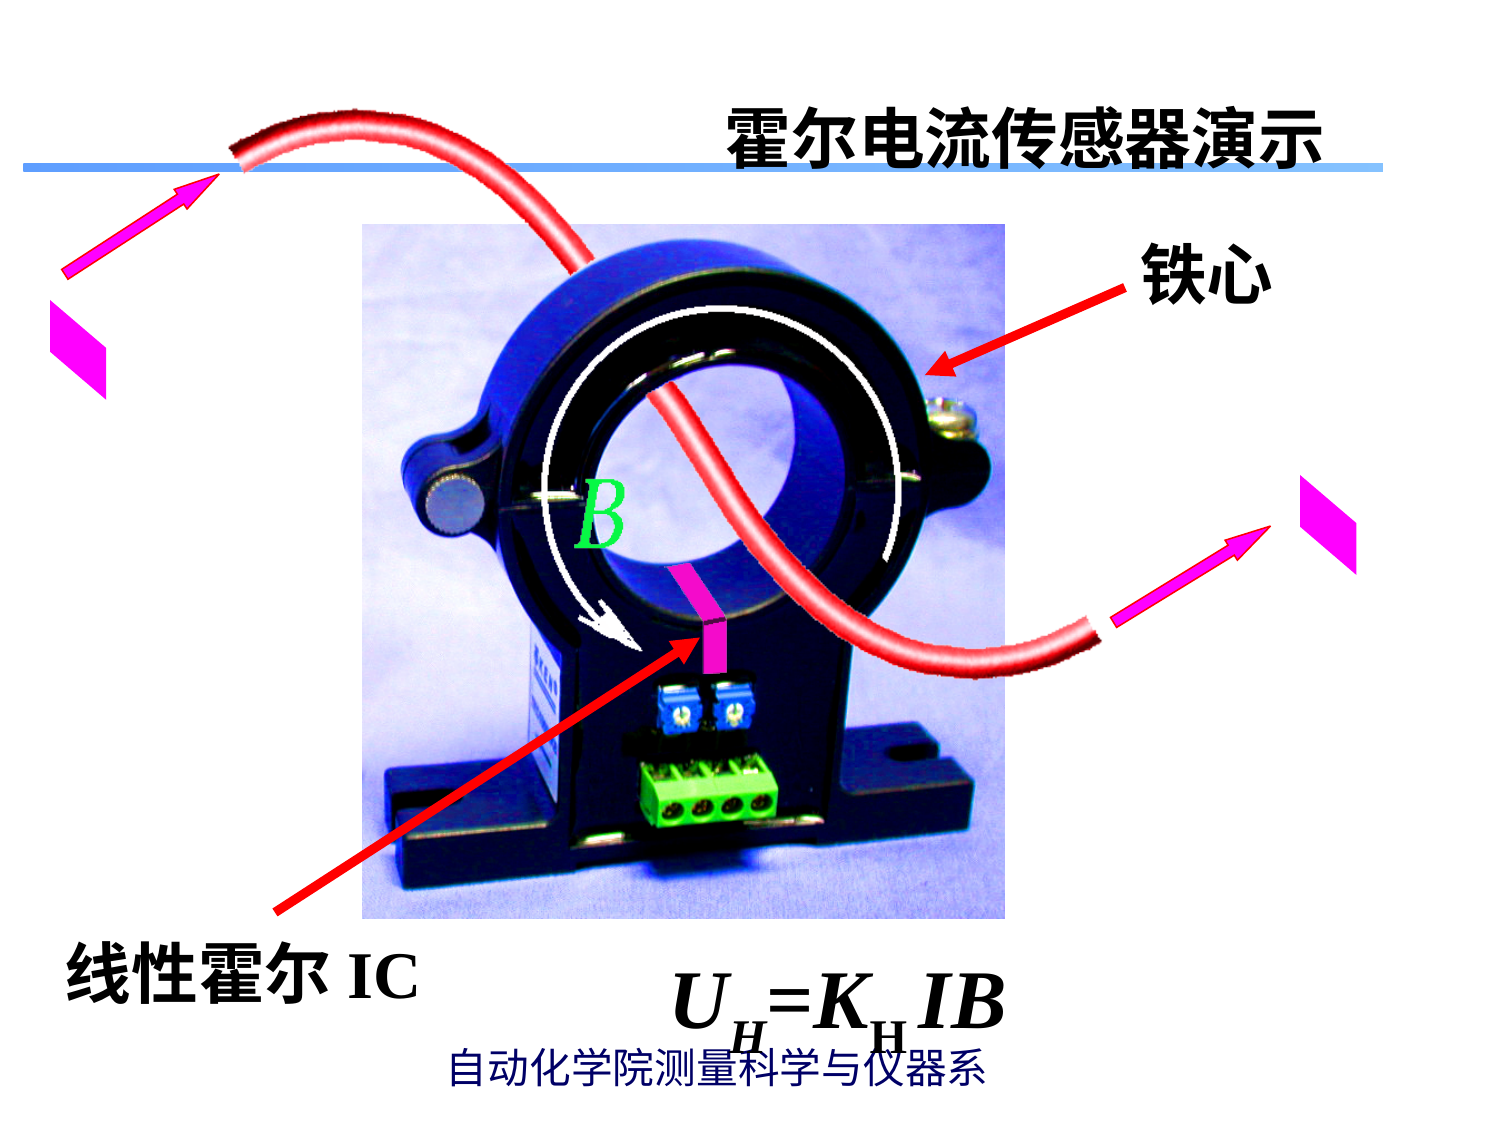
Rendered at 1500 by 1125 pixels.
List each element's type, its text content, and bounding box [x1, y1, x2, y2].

text_box UH=KH IB [637, 937, 1288, 1071]
picture [224, 99, 1109, 919]
text_box [1112, 526, 1271, 628]
text_box 线性霍尔IC [49, 924, 488, 1020]
text_box 霍尔电流传感器演示 [637, 49, 1413, 188]
text_box [61, 174, 219, 280]
text_box 铁心 [1124, 224, 1338, 313]
